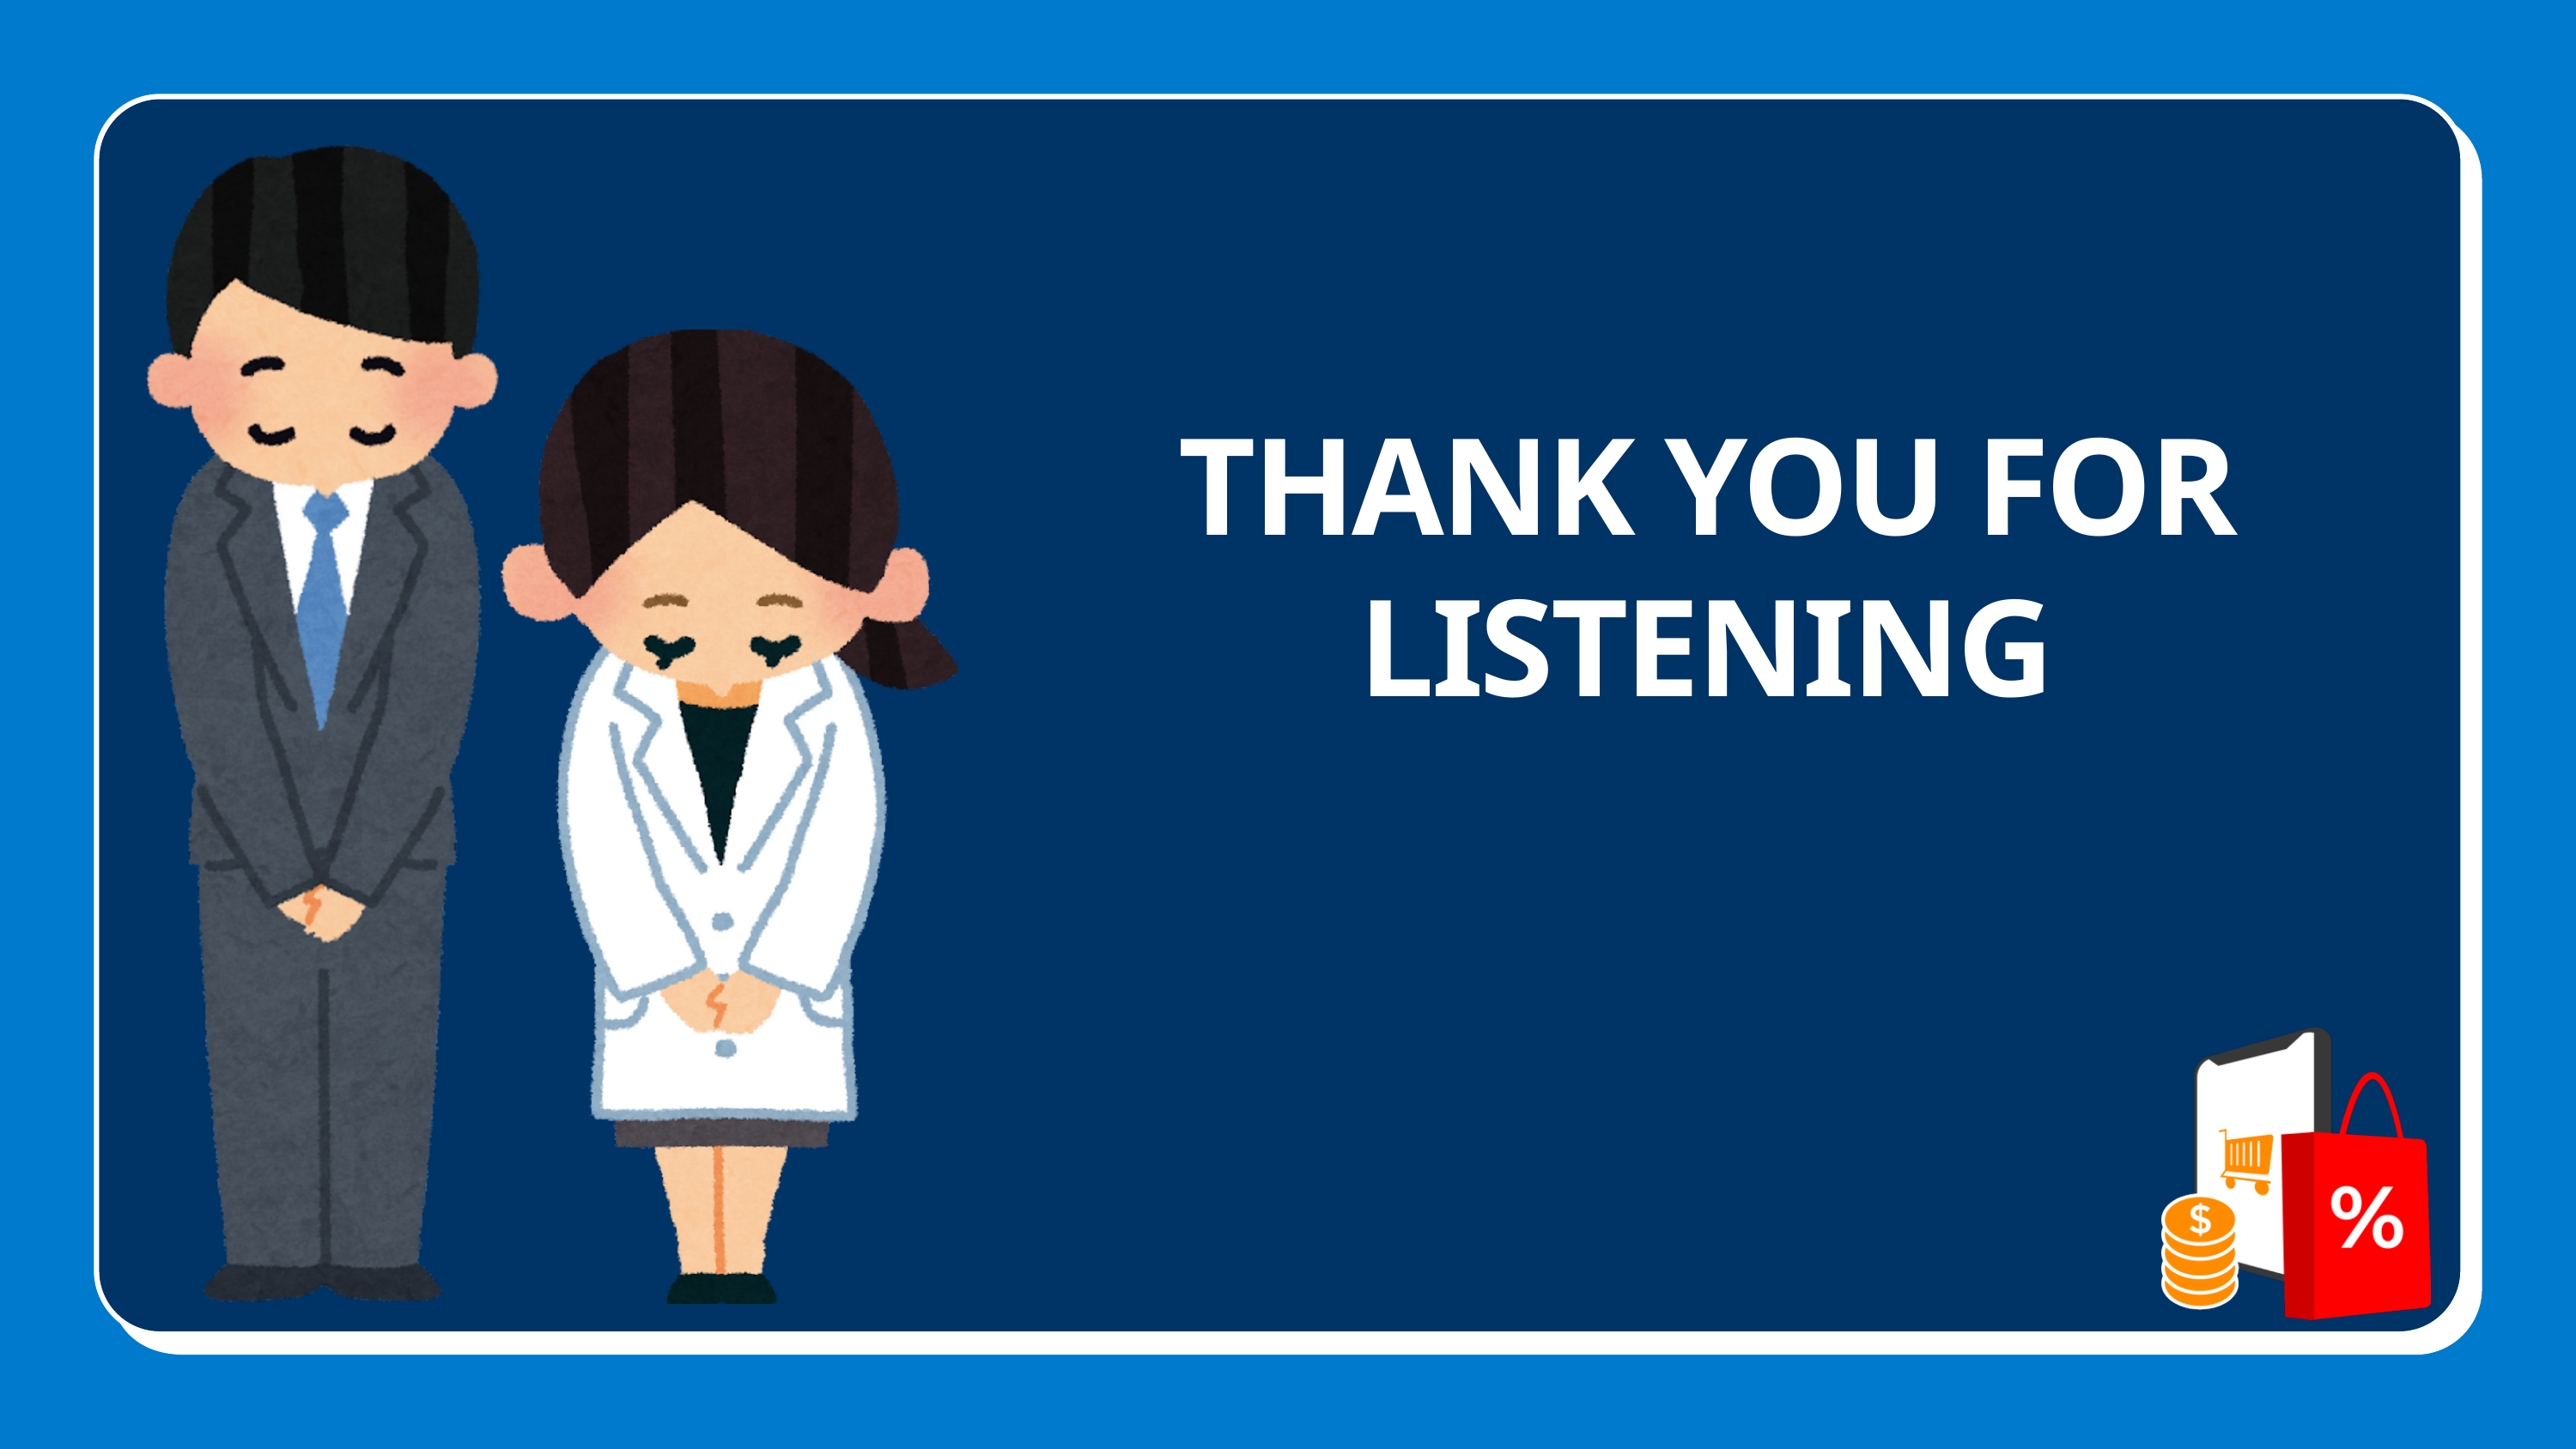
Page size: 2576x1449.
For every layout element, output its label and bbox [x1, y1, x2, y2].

text_box [1084, 409, 2330, 956]
text_box [94, 94, 2482, 1355]
